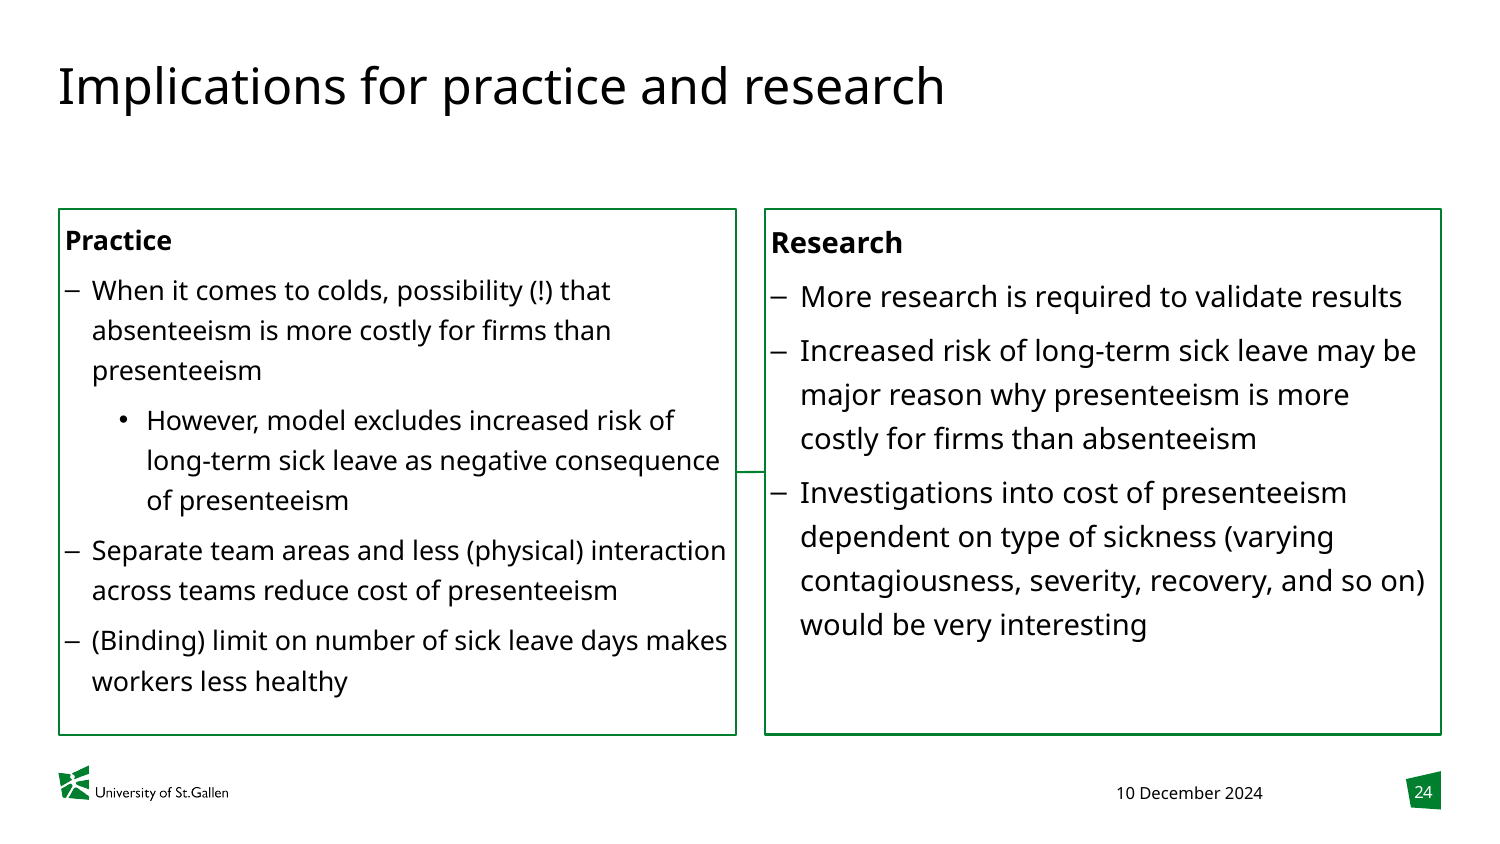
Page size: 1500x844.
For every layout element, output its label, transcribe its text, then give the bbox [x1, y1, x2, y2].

slide_number 24 [1405, 782, 1442, 827]
picture [58, 765, 228, 801]
text_box Research More research is required to validate results Increased risk of long-term sick leave may be major reason why presenteeism is more costly for firms than absenteeism Investigations into cost of presenteeism dependent on type of sickness (varying contagiousness, severity, recovery, and so on) would be very interesting [764, 209, 1442, 735]
text_box Practice When it comes to colds, possibility (!) that absenteeism is more costly for firms than presenteeism However, model excludes increased risk of long-term sick leave as negative consequence of presenteeism Separate team areas and less (physical) interaction across teams reduce cost of presenteeism (Binding) limit on number of sick leave days makes workers less healthy [58, 209, 736, 735]
title Implications for practice and research [58, 61, 1442, 162]
